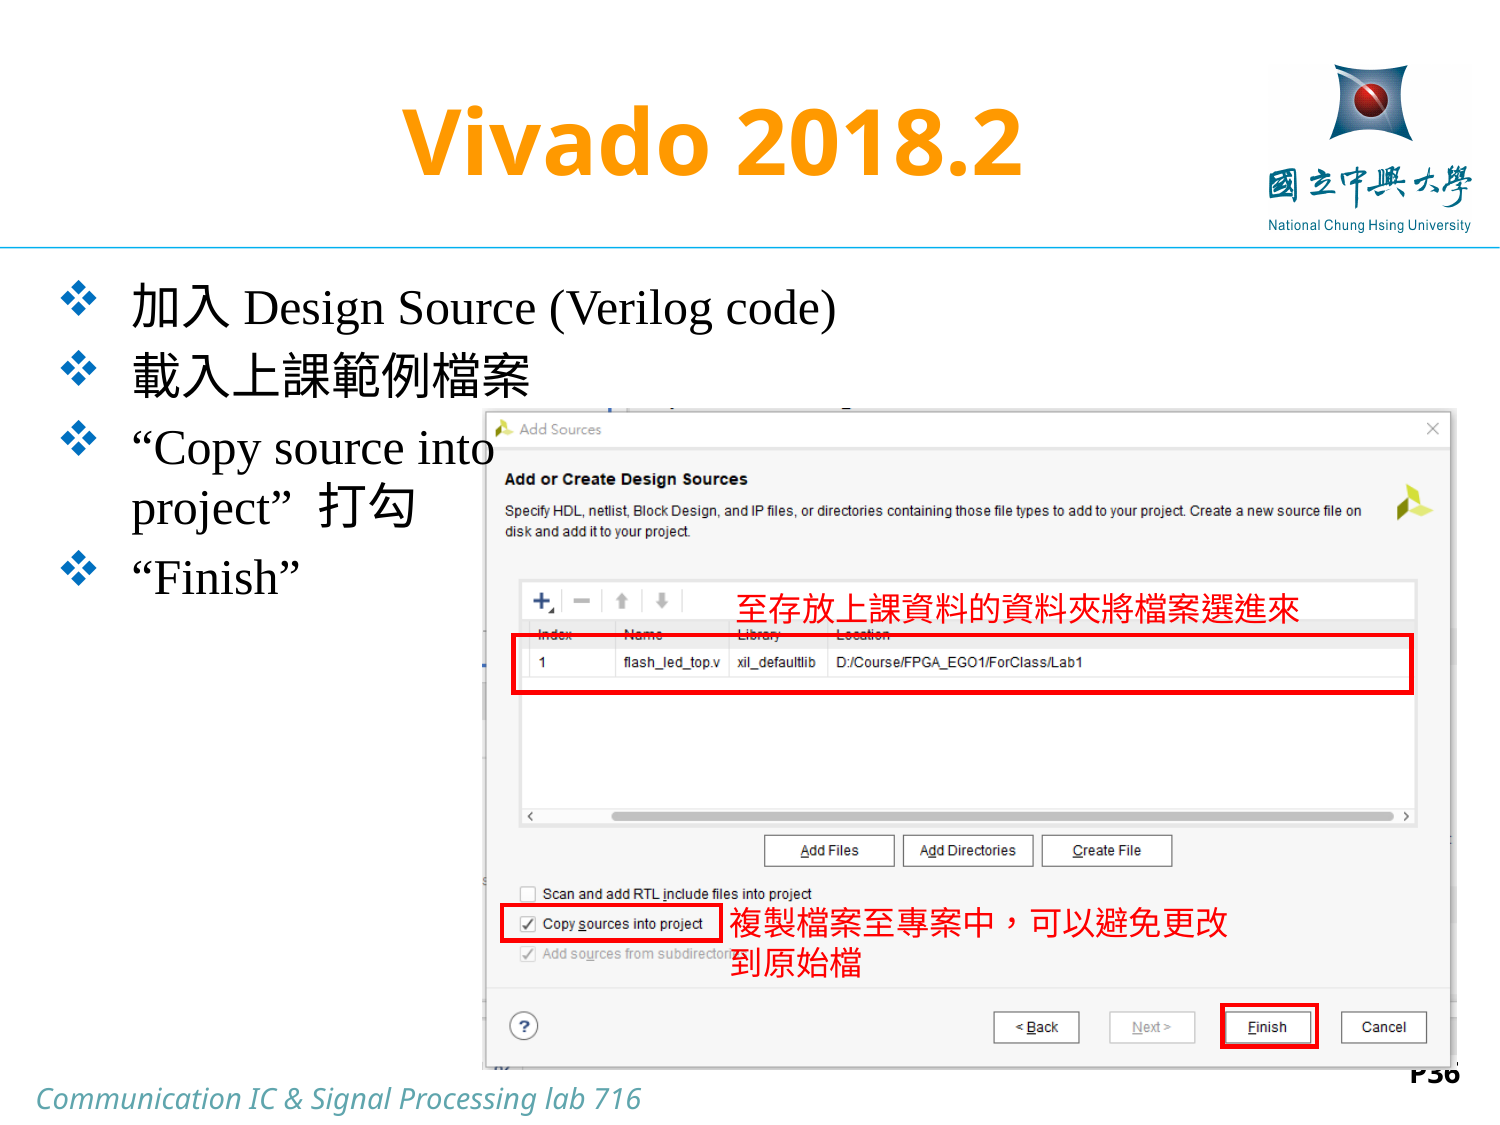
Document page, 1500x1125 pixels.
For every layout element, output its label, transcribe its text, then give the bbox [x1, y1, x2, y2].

list 加入Design Source (Verilog code) 載入上課範例檔案 “Copy source into project” 打勾 “Finish” [41, 267, 1471, 1005]
title Vivado 2018.2 [75, 45, 1353, 233]
picture [1353, 64, 1472, 233]
picture [482, 408, 1457, 1071]
